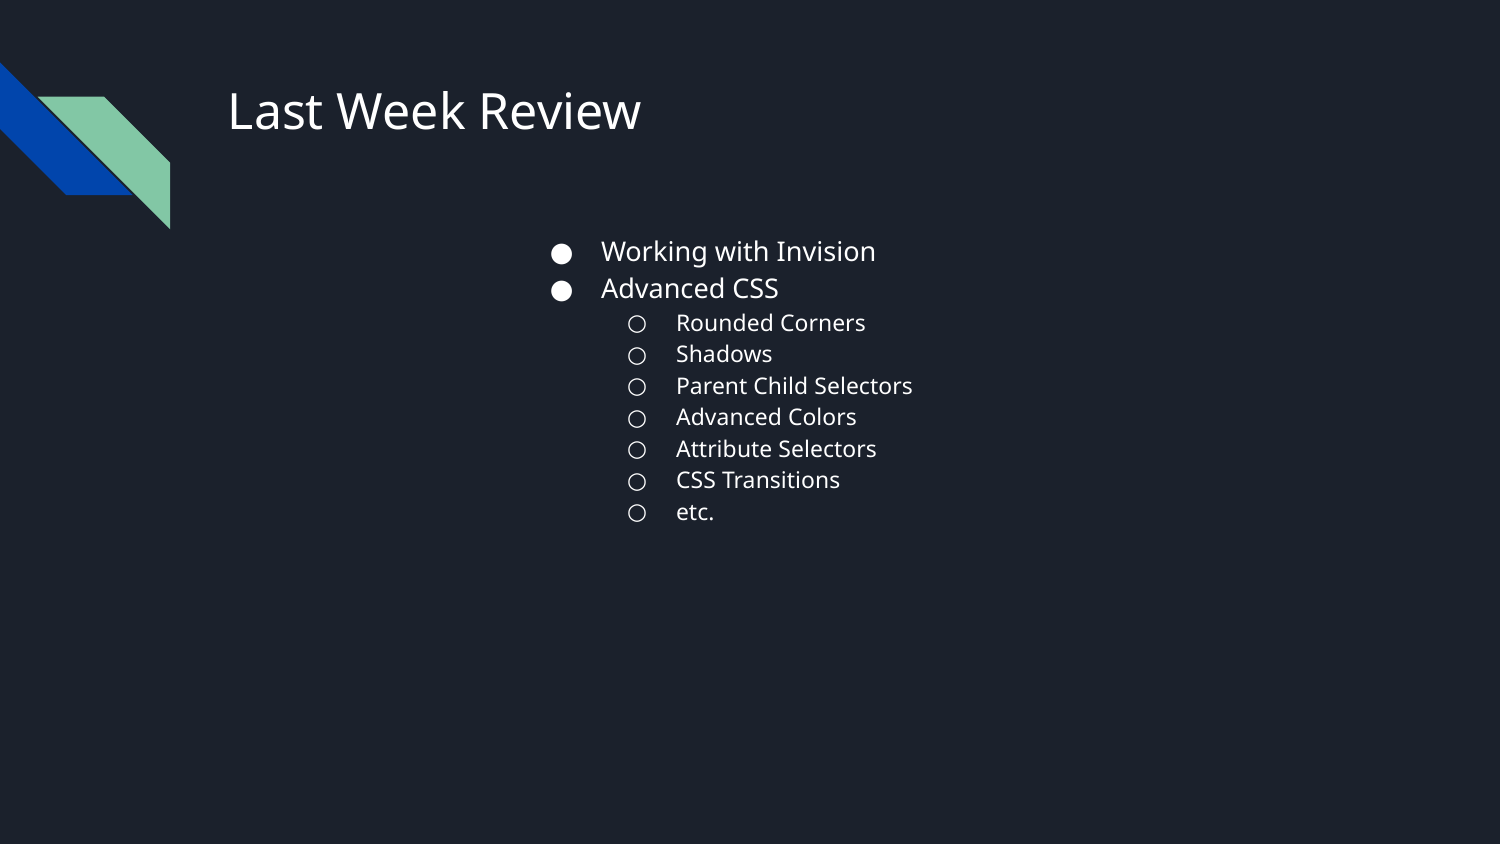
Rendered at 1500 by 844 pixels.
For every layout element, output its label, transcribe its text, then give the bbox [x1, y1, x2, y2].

title Last Week Review [212, 64, 1368, 215]
list Working with Invision Advanced CSS Rounded Corners Shadows Parent Child Selectors Advanced Colors Attribute Selectors CSS Transitions etc. [511, 214, 1070, 693]
